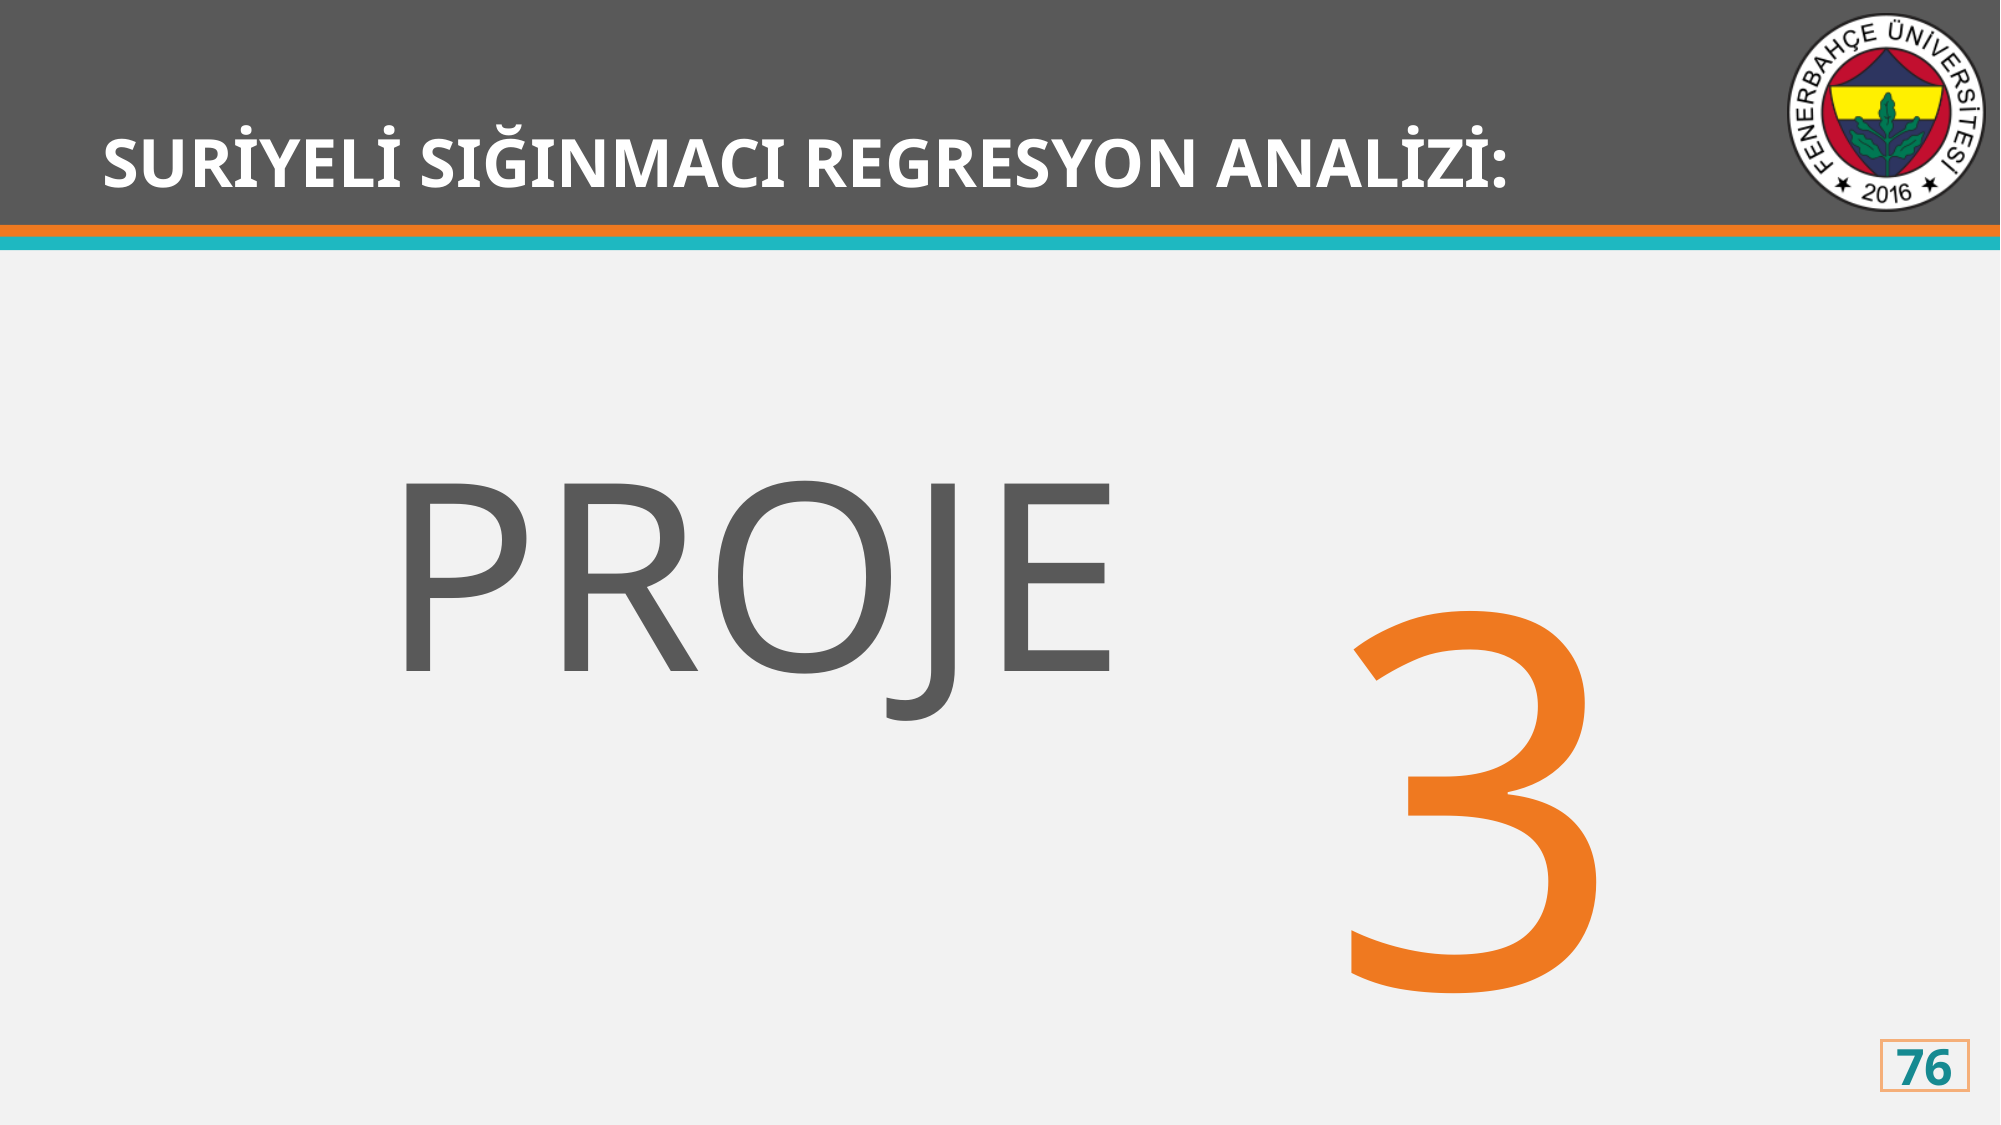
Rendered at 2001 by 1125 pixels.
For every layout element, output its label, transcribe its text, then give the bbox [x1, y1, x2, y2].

list PROJE [366, 437, 1415, 738]
picture [1787, 13, 1986, 212]
text_box 3 [1314, 531, 1675, 944]
text_box 76 [1880, 1039, 1969, 1092]
title SURİYELİ SIĞINMACI REGRESYON ANALİZİ: [86, 110, 1577, 210]
